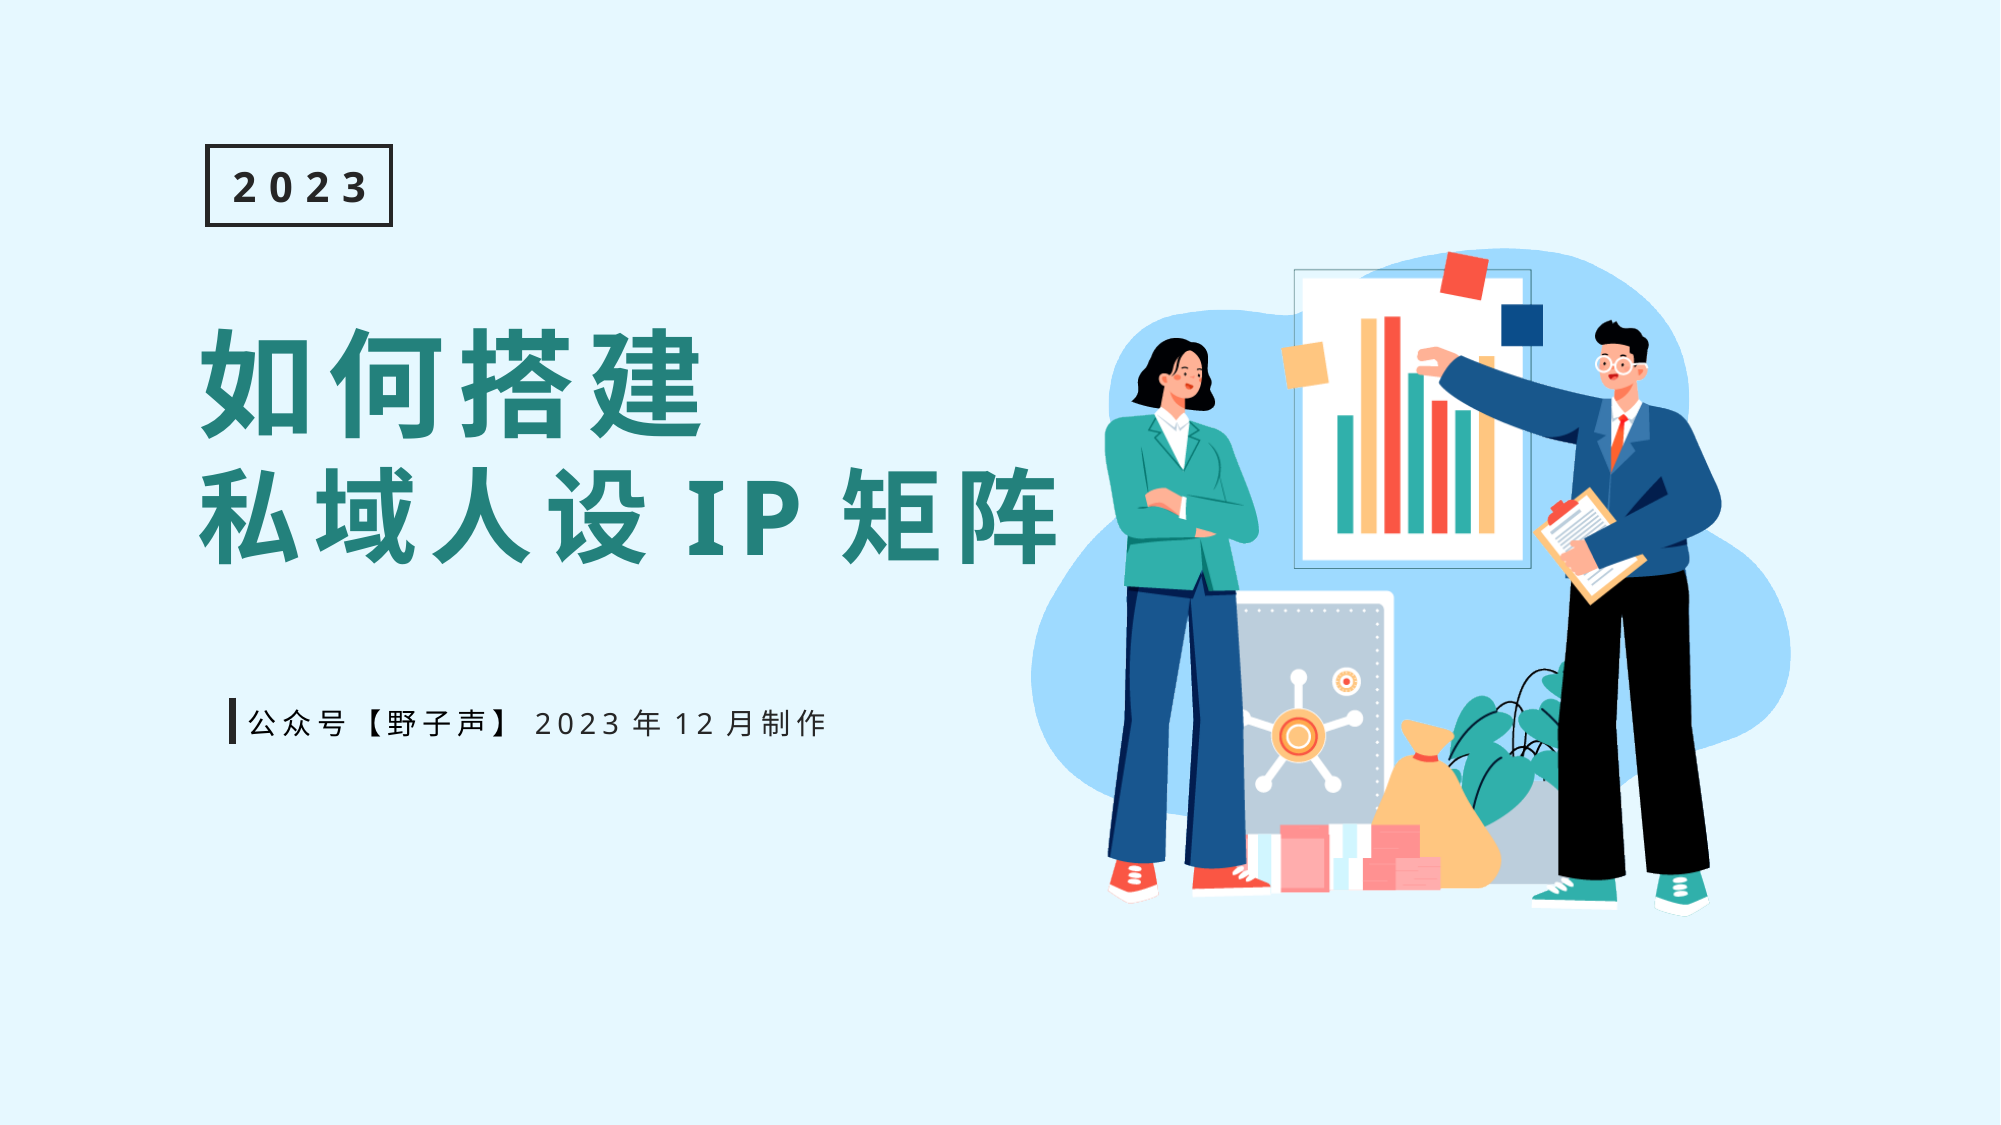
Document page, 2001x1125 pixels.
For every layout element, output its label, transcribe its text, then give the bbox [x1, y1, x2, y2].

text_box 公众号【野子声】2023年12月制作 [232, 697, 1233, 748]
text_box 如何搭建 私域人设IP矩阵 [182, 303, 1083, 594]
picture [0, 0, 2001, 1125]
text_box 2023 [206, 145, 392, 226]
